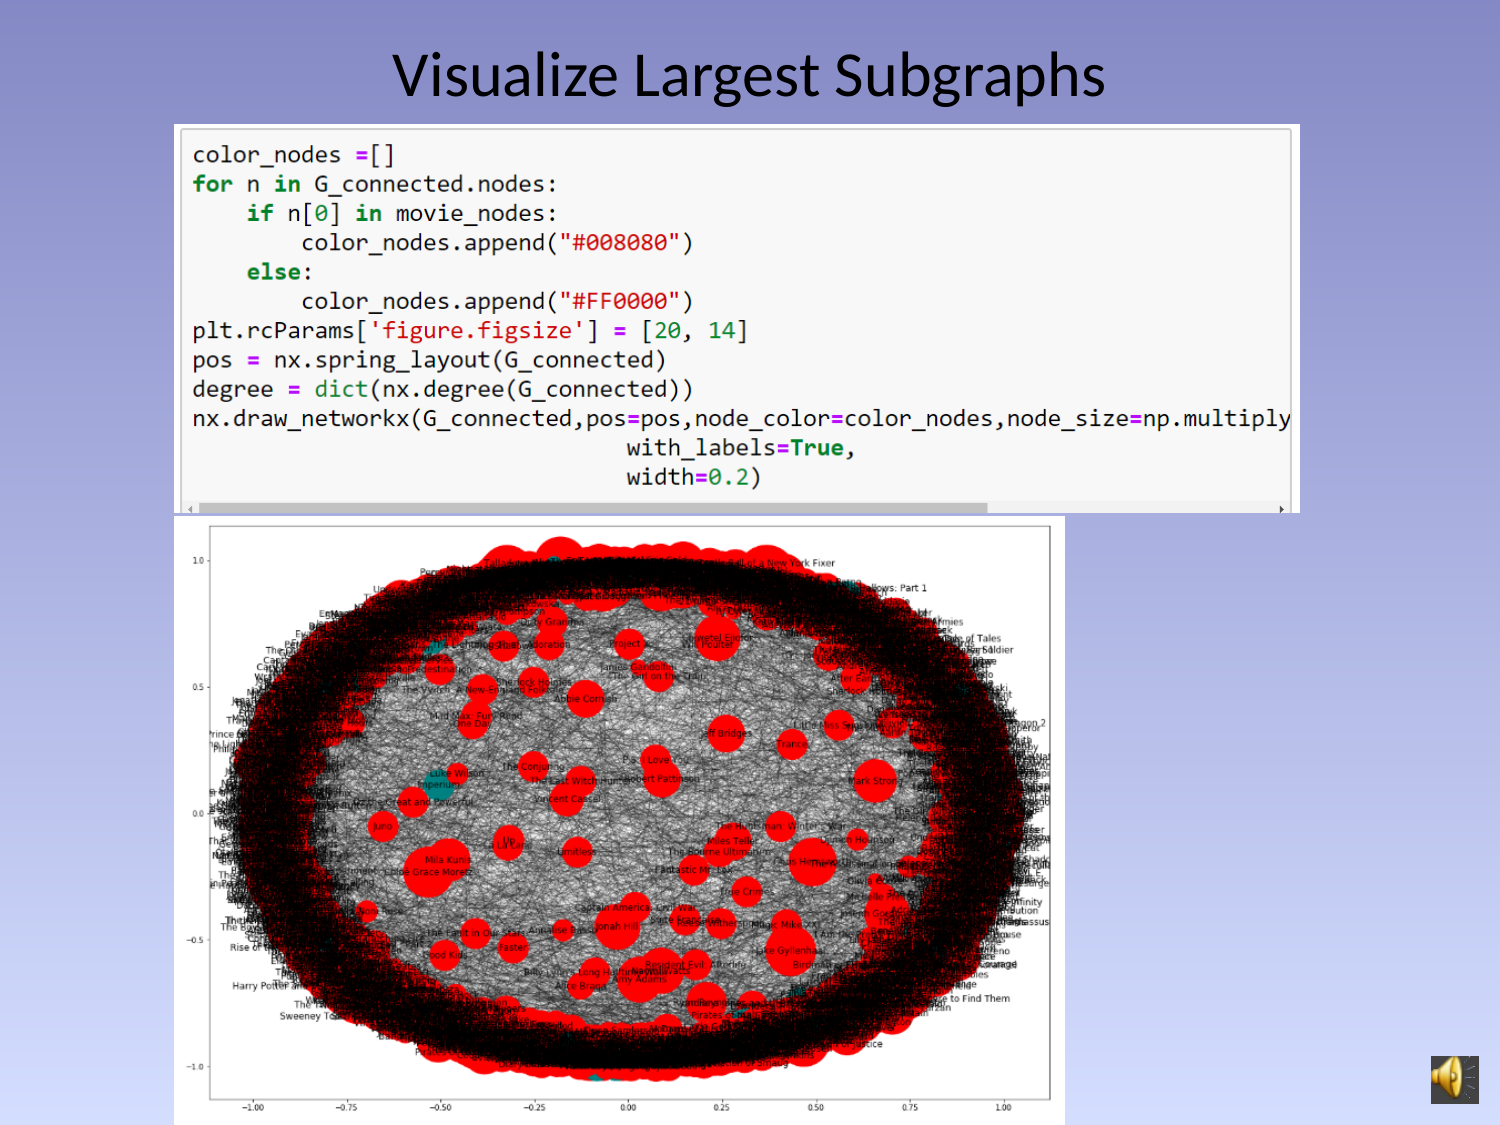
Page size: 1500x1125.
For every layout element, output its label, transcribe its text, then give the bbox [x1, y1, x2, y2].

picture [1429, 1054, 1481, 1106]
picture [174, 516, 1065, 1125]
picture [174, 124, 1301, 513]
title Visualize Largest Subgraphs [75, 24, 1425, 118]
